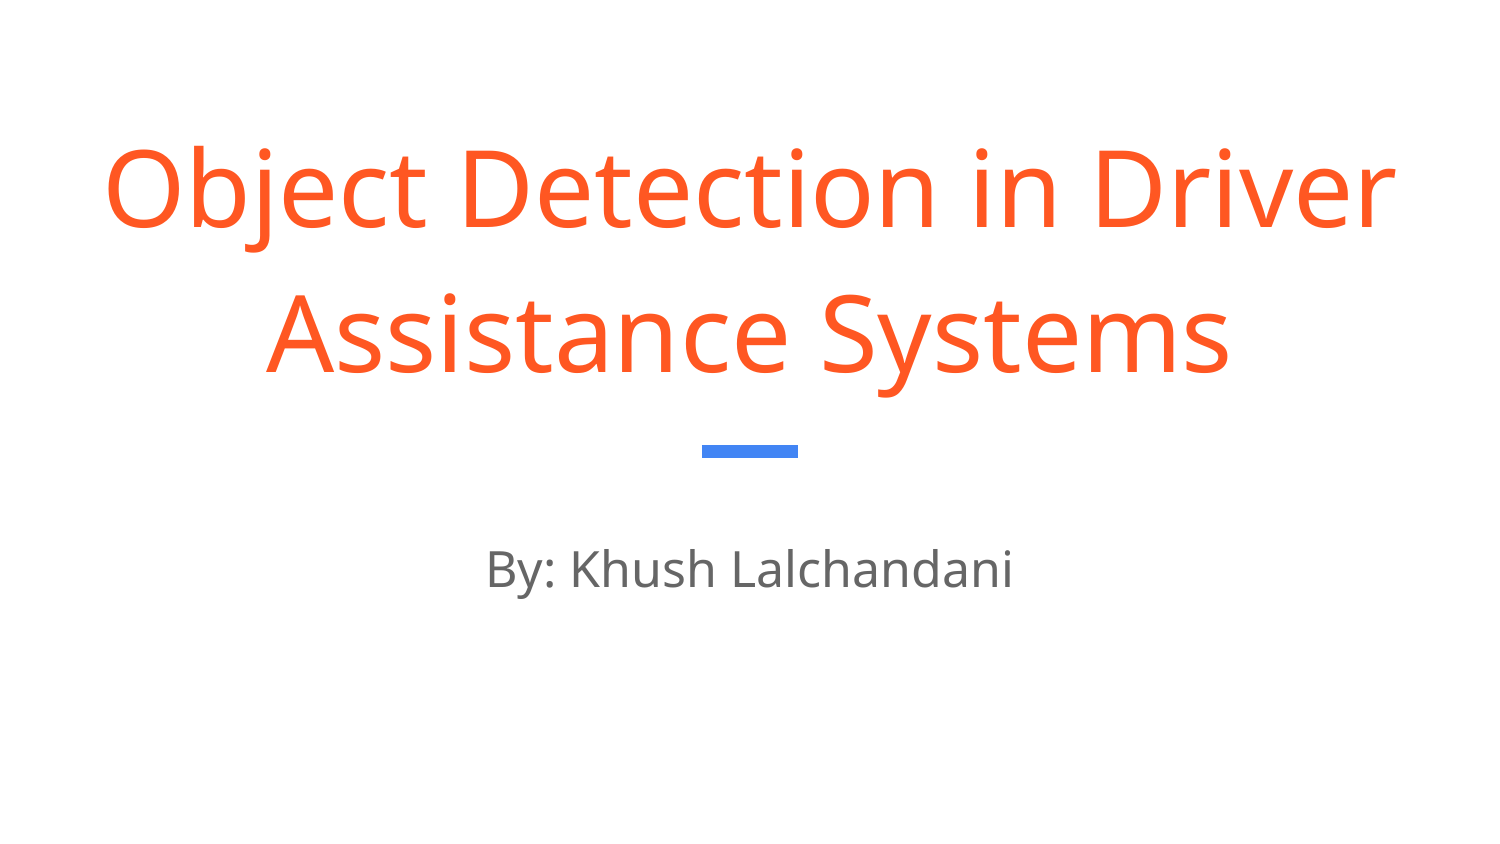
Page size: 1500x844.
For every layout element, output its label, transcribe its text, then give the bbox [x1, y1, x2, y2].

title Object Detection in Driver Assistance Systems [51, 97, 1449, 419]
subtitle By: Khush Lalchandani [51, 519, 1449, 640]
